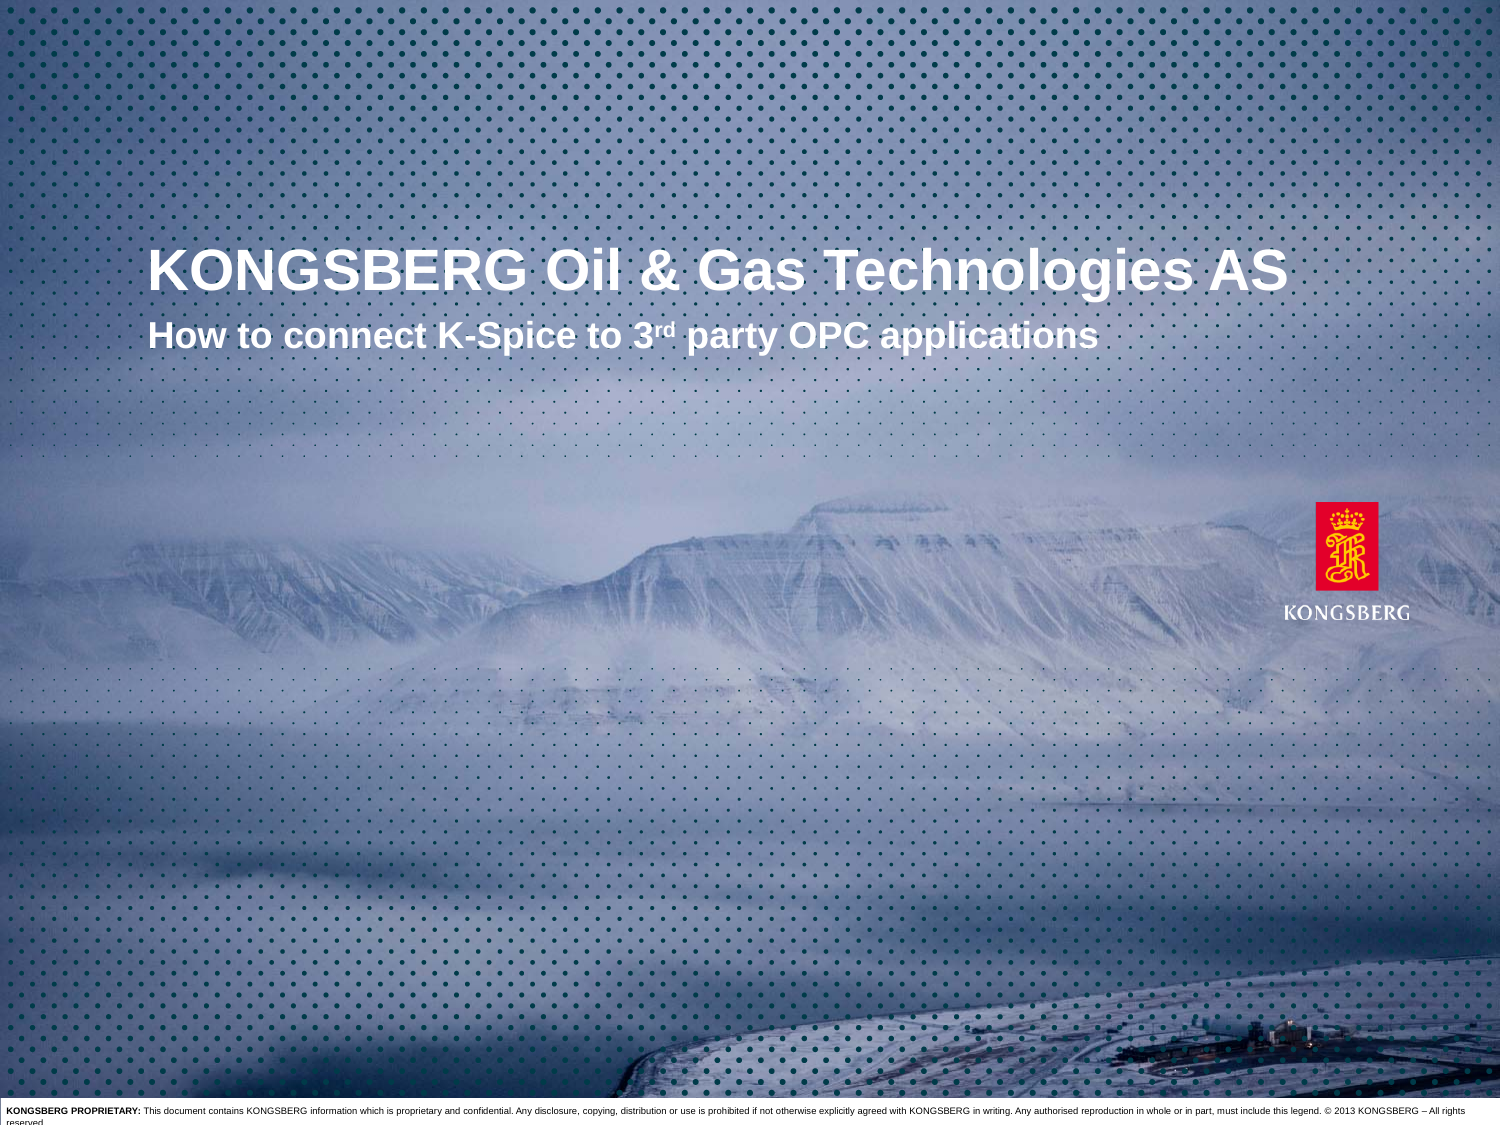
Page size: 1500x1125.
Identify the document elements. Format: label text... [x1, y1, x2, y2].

subtitle How to connect K-Spice to 3rd party OPC applications [147, 311, 1423, 362]
picture [0, 0, 1500, 1098]
title KONGSBERG Oil & Gas Technologies AS [147, 232, 1423, 311]
